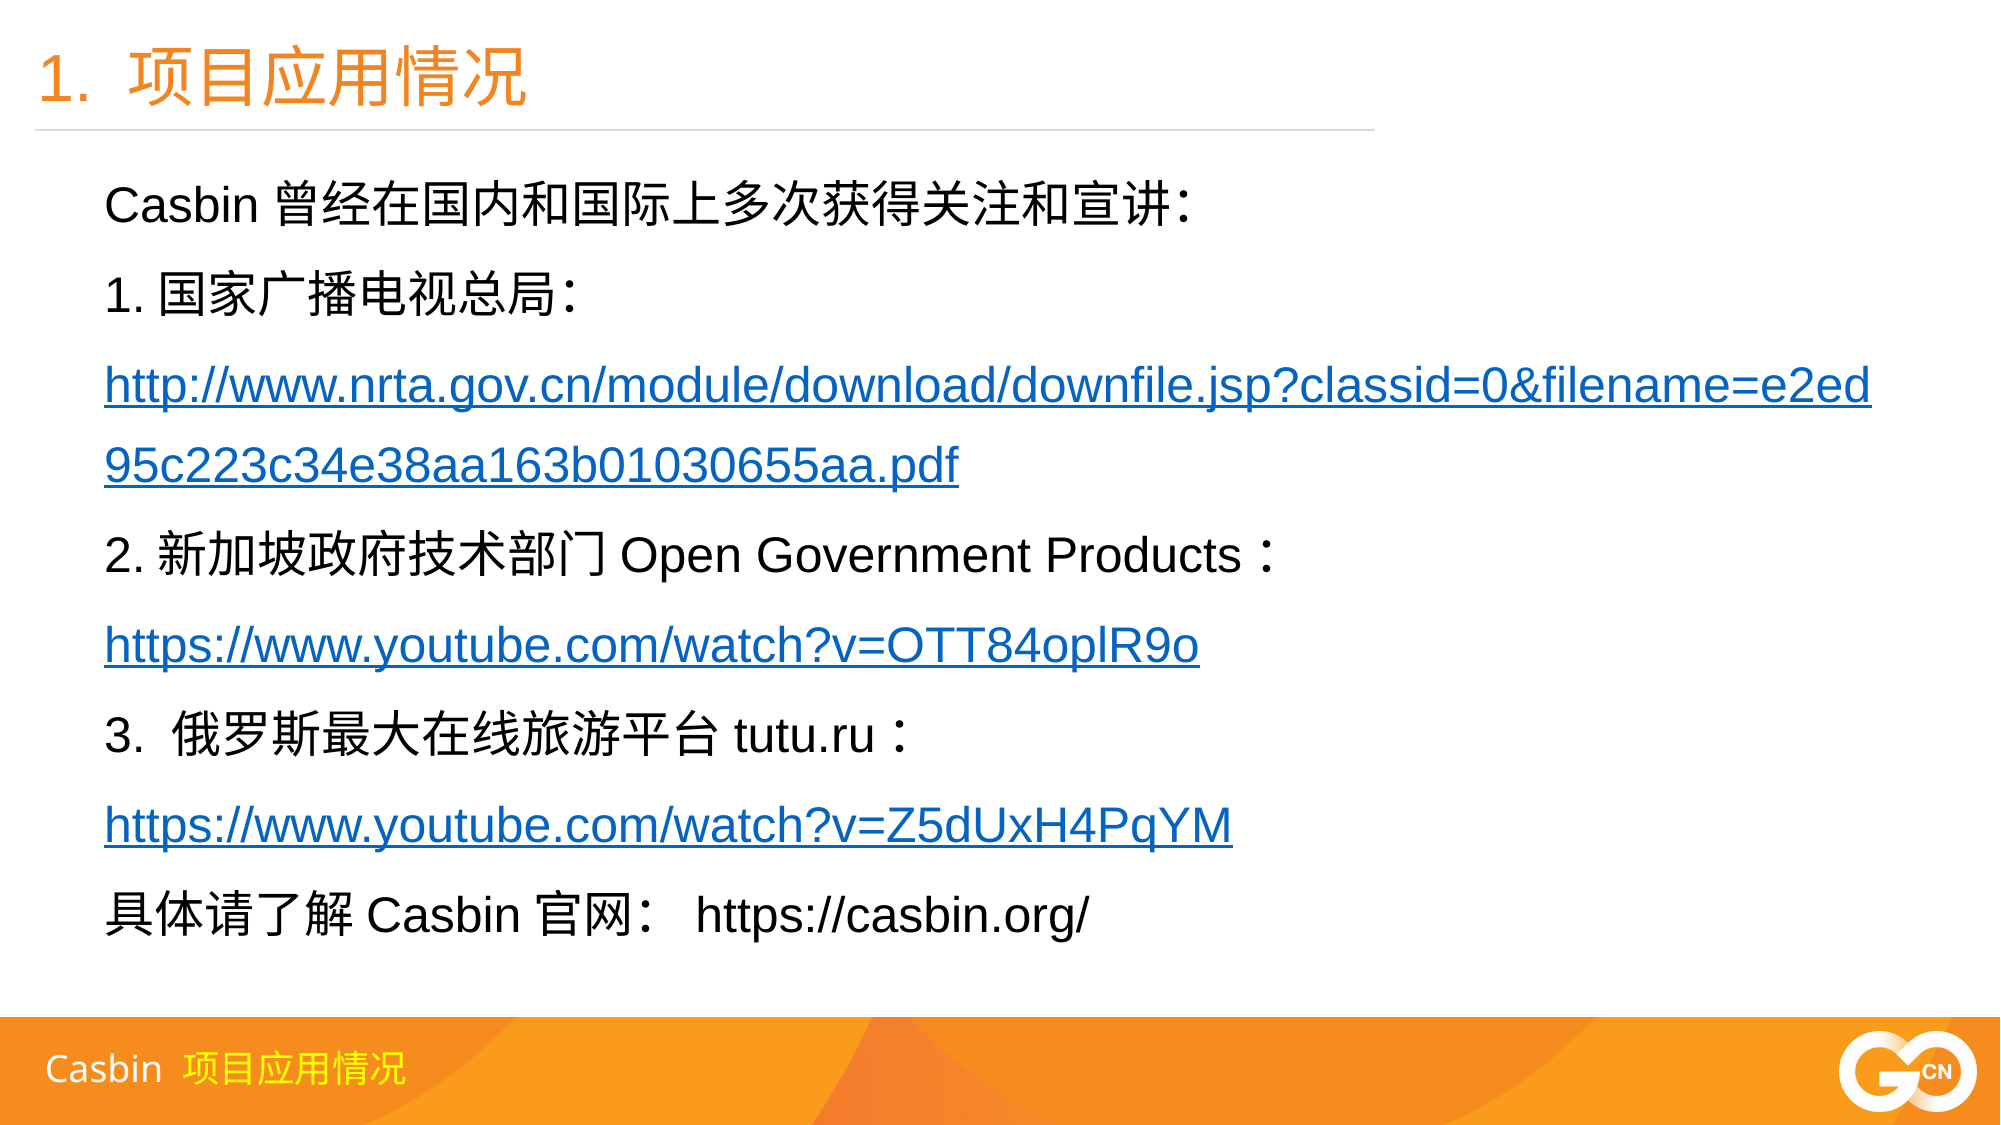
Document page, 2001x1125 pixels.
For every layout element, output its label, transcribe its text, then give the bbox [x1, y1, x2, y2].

text_box 1. 项目应用情况 [23, 27, 543, 123]
picture [0, 1017, 2000, 1125]
text_box Casbin 项目应用情况 [29, 1030, 650, 1108]
text_box Casbin曾经在国内和国际上多次获得关注和宣讲： 1.国家广播电视总局：http://www.nrta.gov.cn/module/download/downfile.jsp?classid=0&filename=e2ed95c223c34e38aa163b01030655aa.pdf 2.新加坡政府技术部门Open Government Products：https://www.youtube.com/watch?v=OTT84oplR9o 3. 俄罗斯最大在线旅游平台tutu.ru：https://www.youtube.com/watch?v=Z5dUxH4PqYM 具体请了解Casbin官网：https://casbin.org/ [89, 134, 1893, 870]
